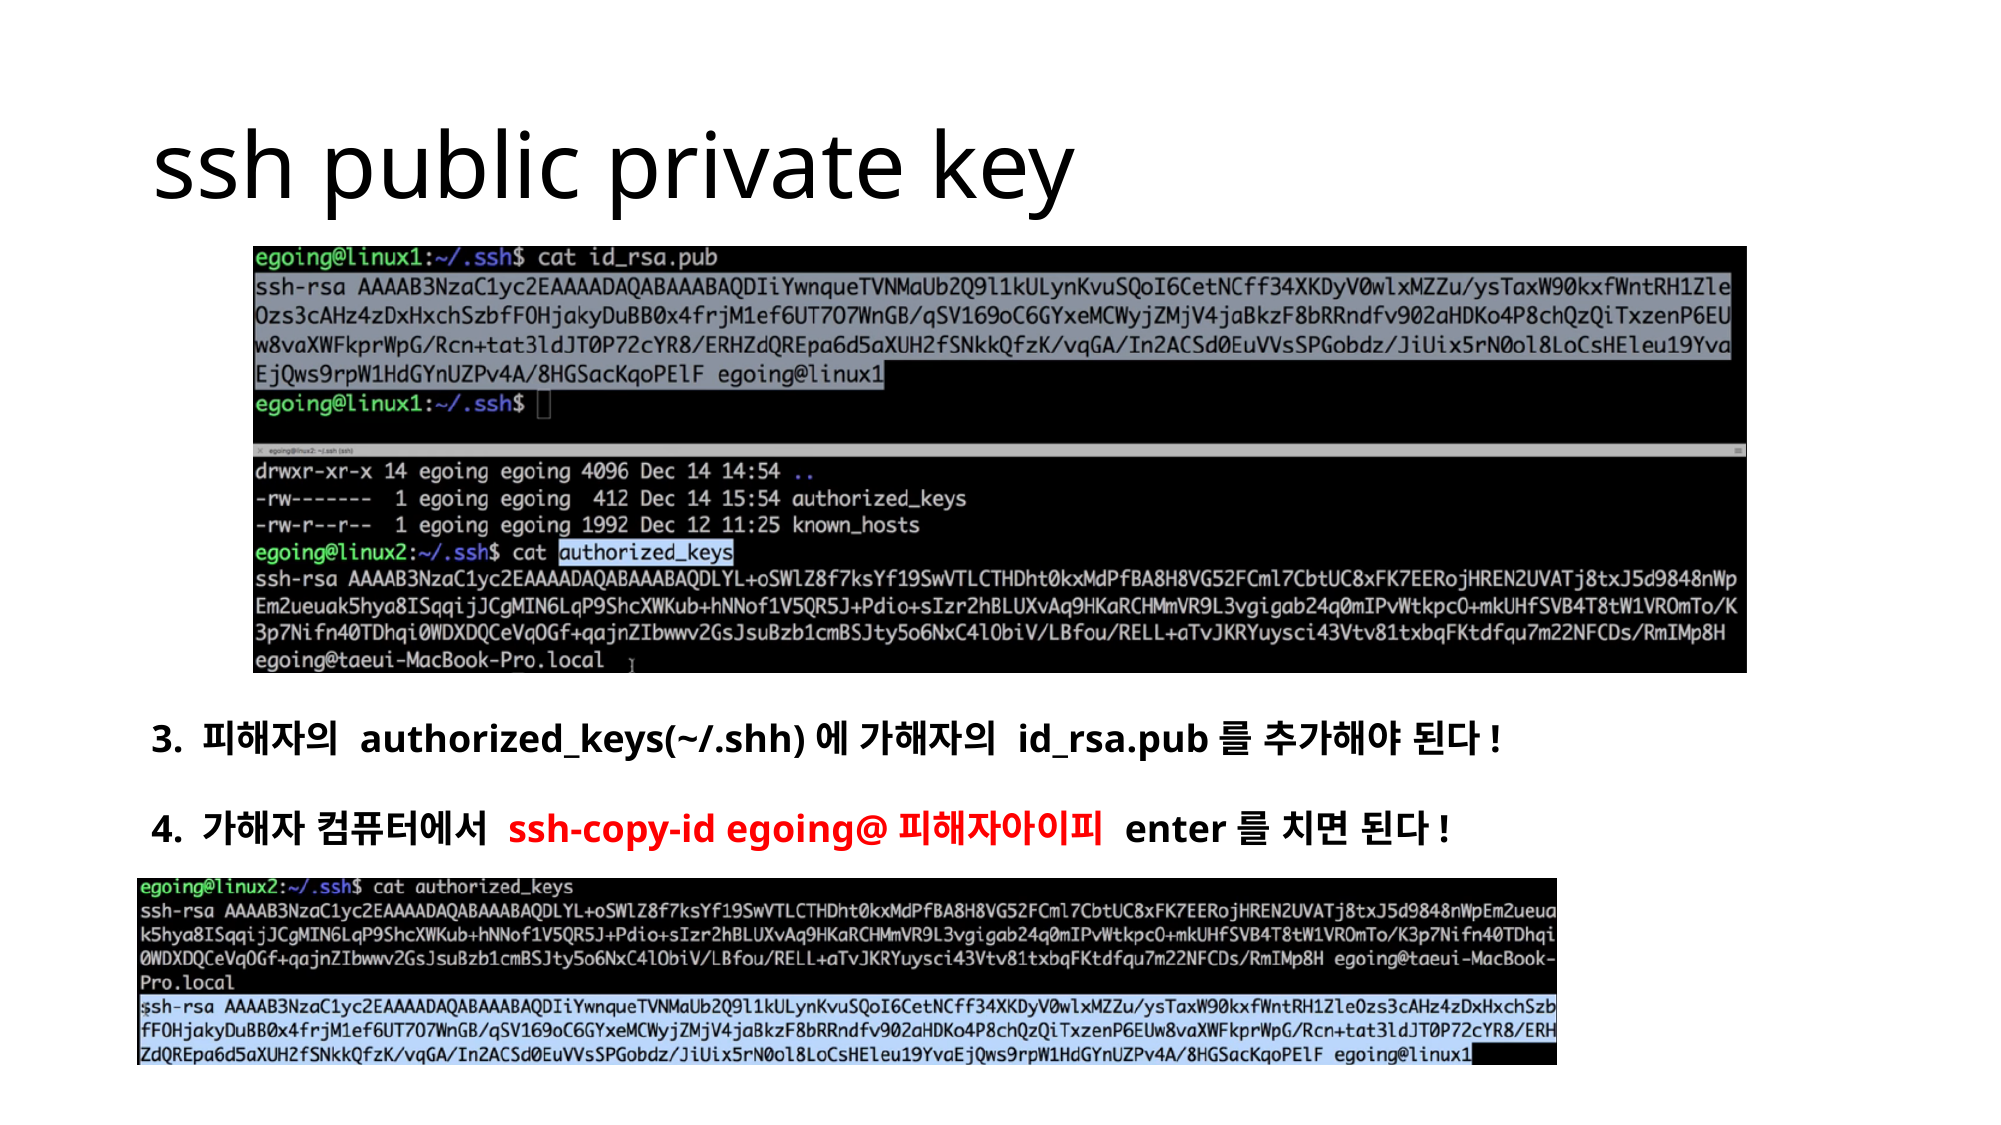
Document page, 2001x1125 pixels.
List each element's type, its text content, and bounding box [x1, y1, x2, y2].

picture [137, 878, 1557, 1066]
text_box 3. 피해자의 authorized_keys(~/.shh)에 가해자의 id_rsa.pub를 추가해야 된다! 4. 가해자 컴퓨터에서 ssh-copy-id egoing@피해자아이피 enter를 치면 된다! [136, 707, 1516, 858]
title ssh public private key [137, 59, 1863, 278]
picture [253, 246, 1747, 673]
